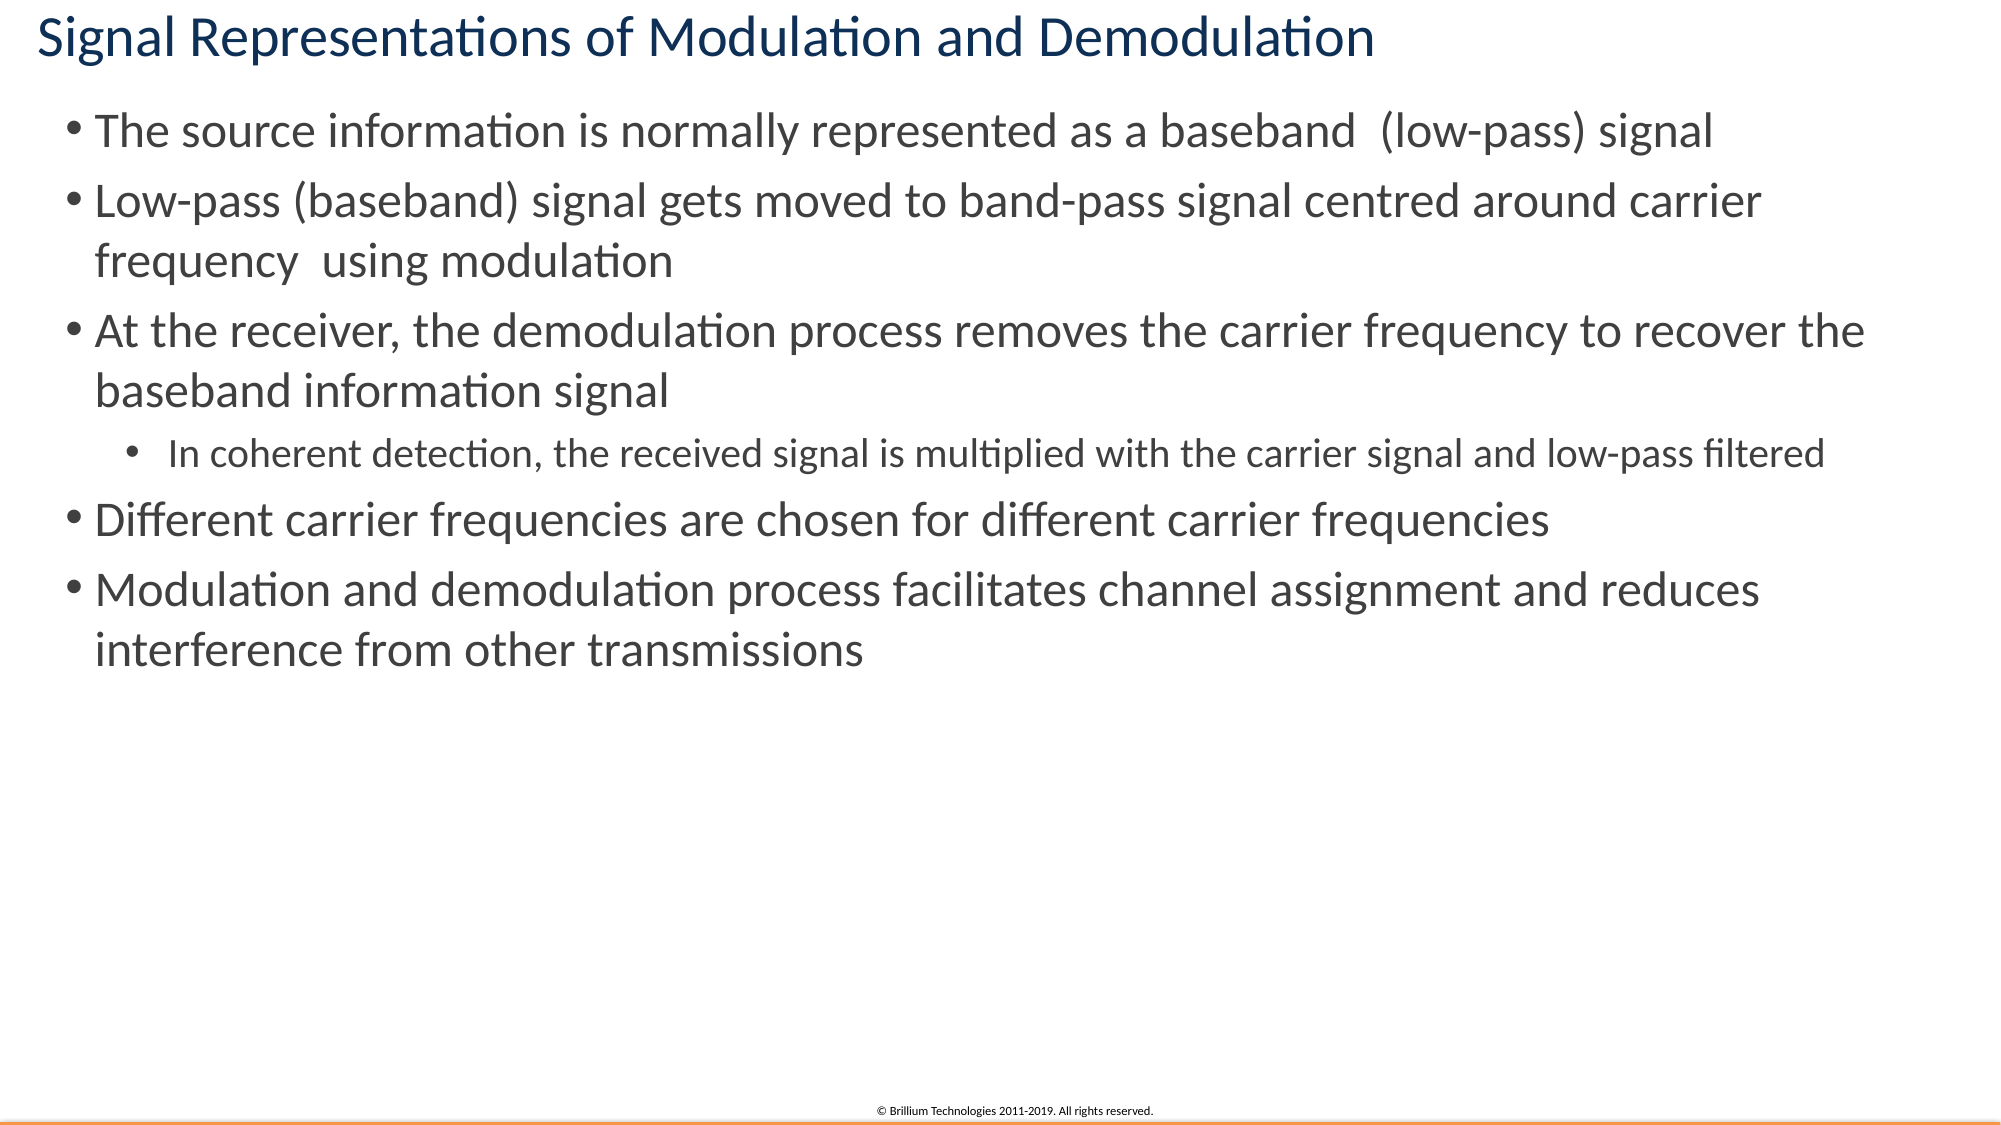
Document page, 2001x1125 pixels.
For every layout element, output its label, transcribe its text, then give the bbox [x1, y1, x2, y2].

title Signal Representations of Modulation and Demodulation [22, 0, 1900, 66]
